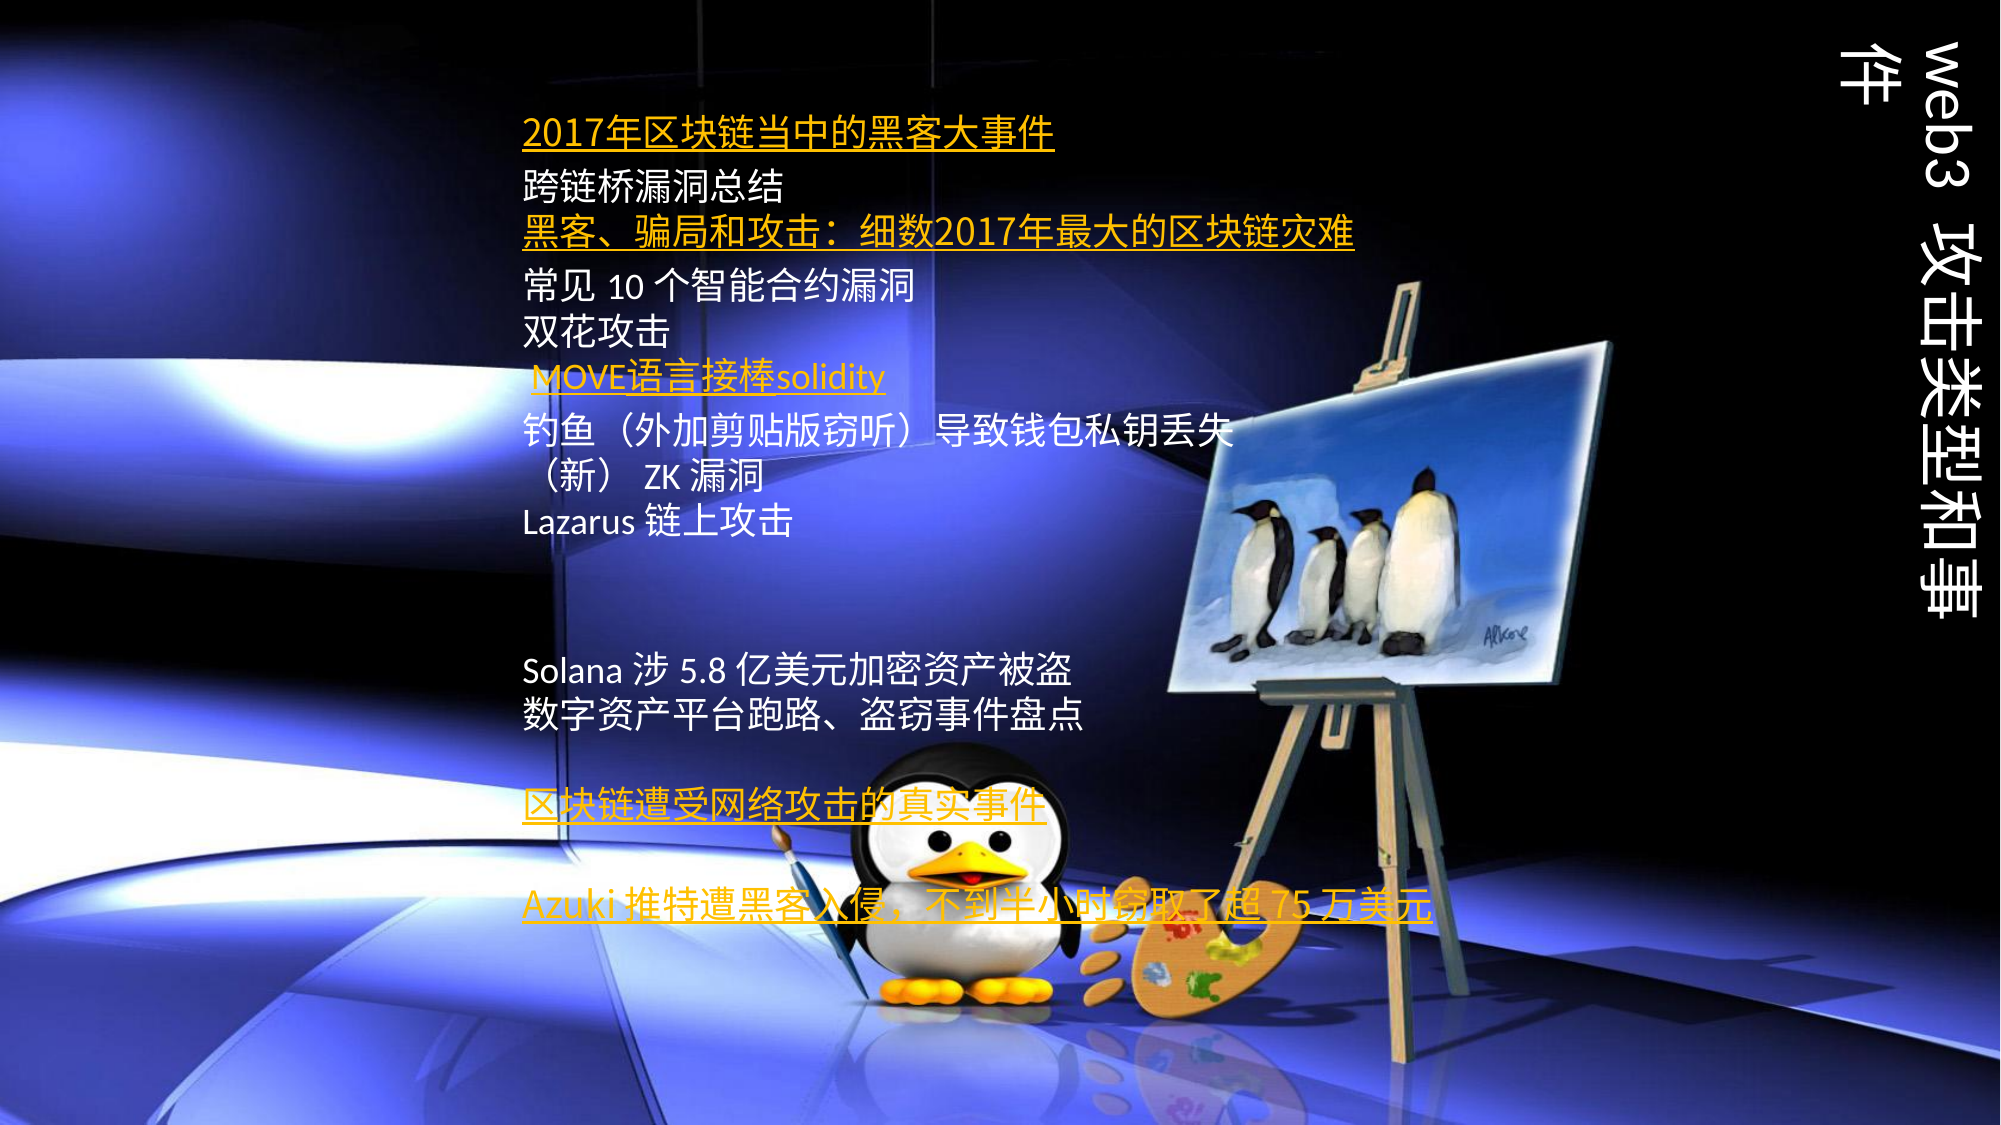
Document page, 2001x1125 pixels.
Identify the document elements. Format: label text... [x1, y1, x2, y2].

text_box web3 攻击类型和事件 [1889, 26, 2000, 674]
text_box Solana涉5.8亿美元加密资产被盗 数字资产平台跑路、盗窃事件盘点 区块链遭受网络攻击的真实事件 Azuki 推特遭黑客入侵，不到半小时窃取了超 75 万美元 [507, 638, 1922, 1033]
text_box 2017年区块链当中的黑客大事件 跨链桥漏洞总结 黑客、骗局和攻击：细数2017年最大的区块链灾难 常见10个智能合约漏洞 双花攻击 MOVE语言接棒solidity 钓鱼（外加剪贴版窃听）导致钱包私钥丢失 （新）ZK漏洞 Lazarus链上攻击 [507, 101, 1702, 550]
picture [0, 0, 2001, 1125]
